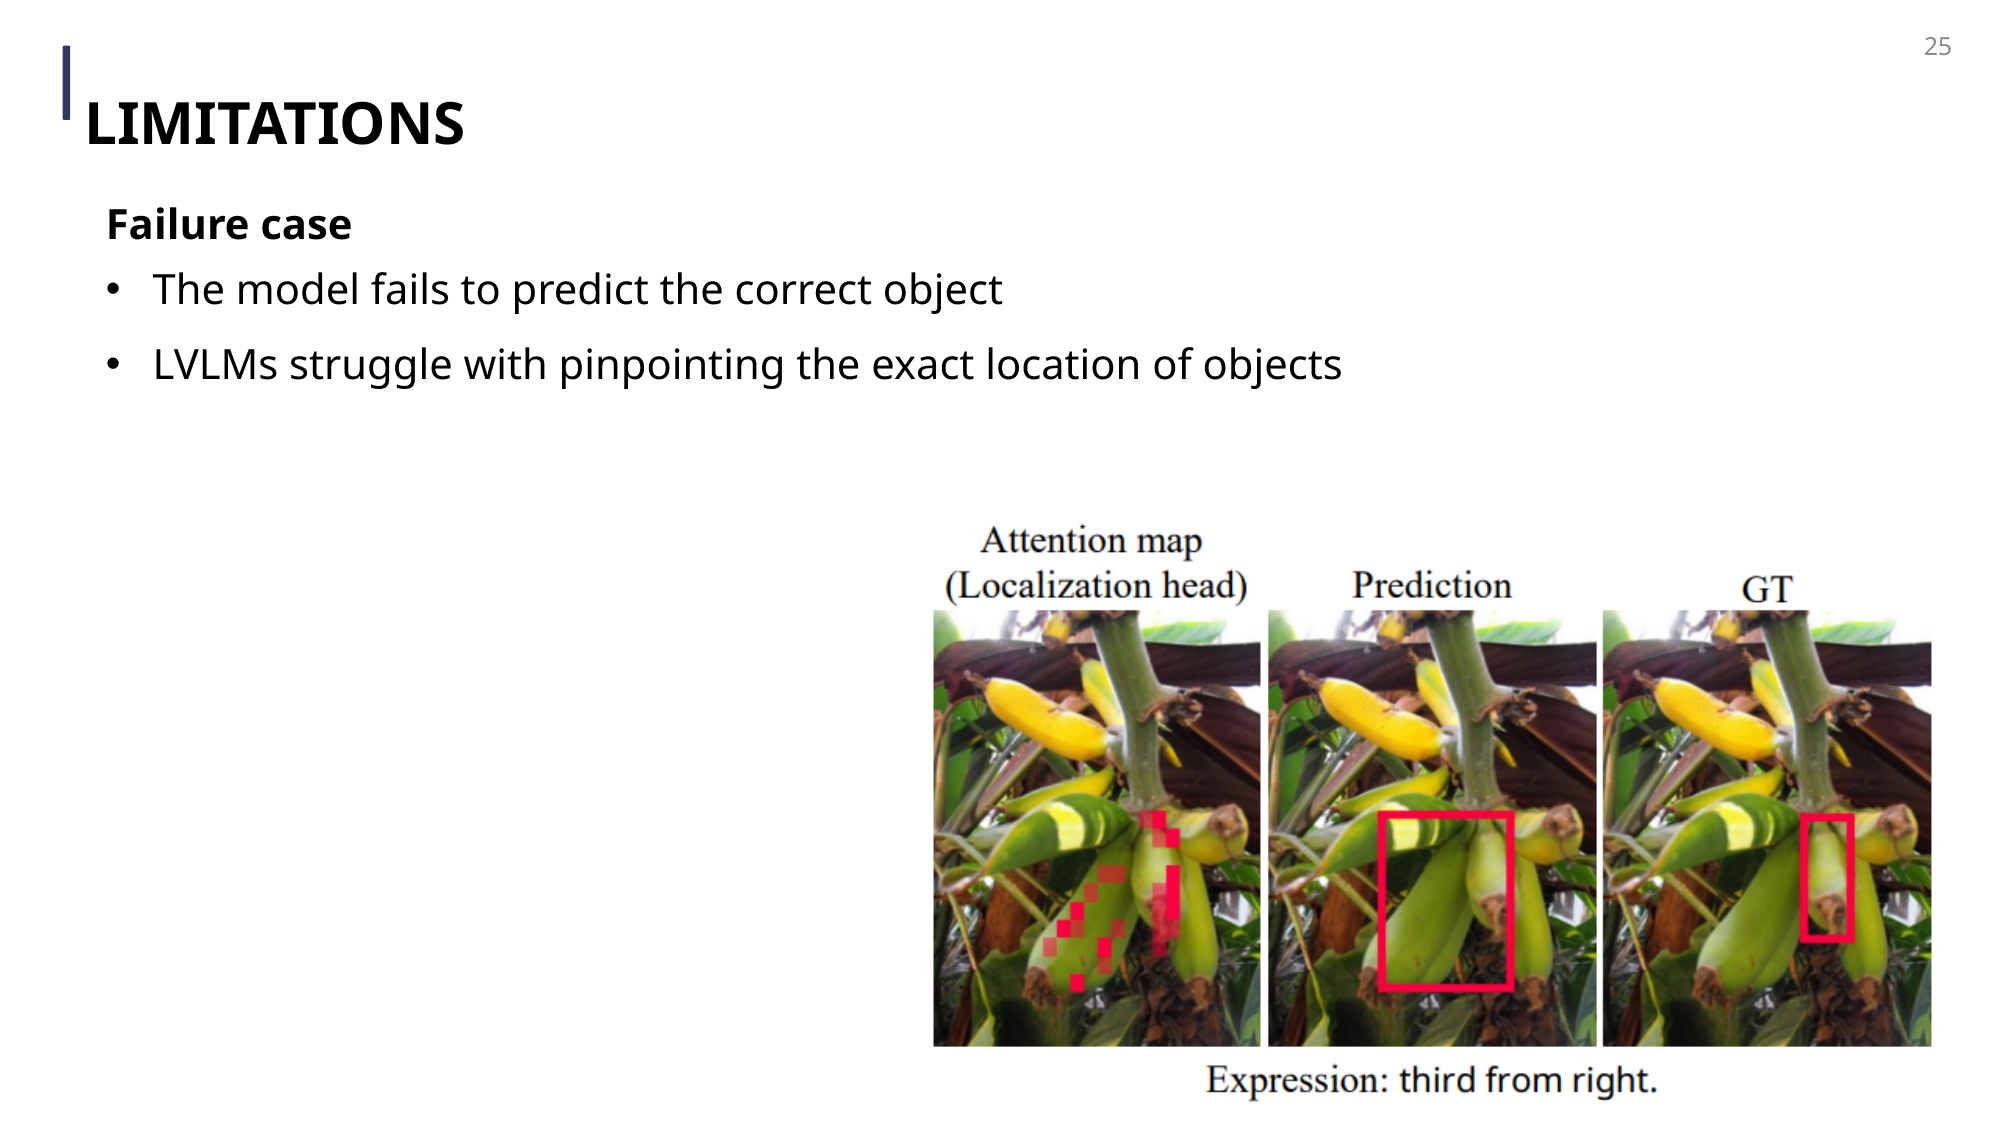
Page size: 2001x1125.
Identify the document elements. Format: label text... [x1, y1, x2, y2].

text_box Failure case [91, 90, 1305, 230]
picture [926, 514, 1952, 1108]
slide_number 25 [1517, 17, 1968, 78]
text_box The model fails to predict the correct object LVLMs struggle with pinpointing the exact location of objects [91, 230, 2000, 396]
